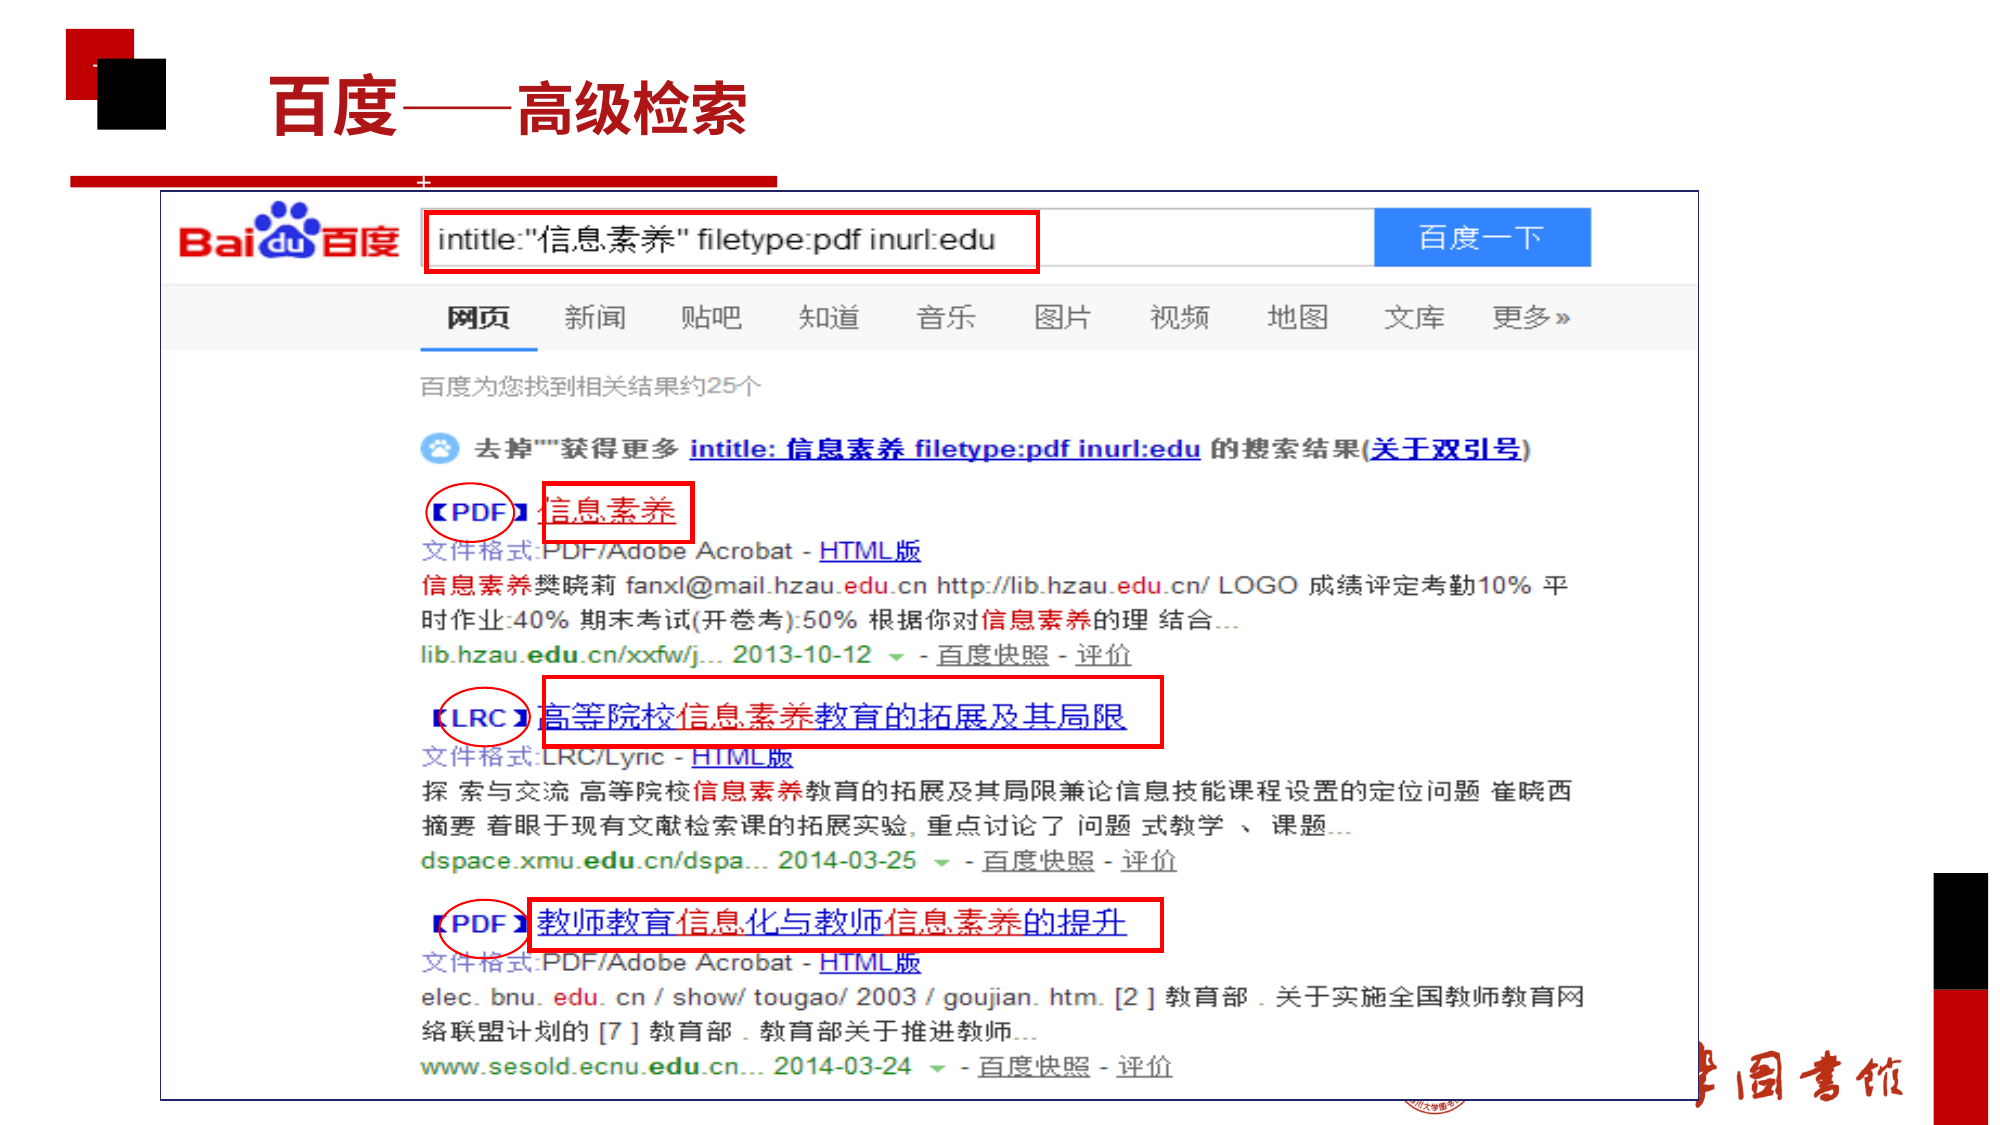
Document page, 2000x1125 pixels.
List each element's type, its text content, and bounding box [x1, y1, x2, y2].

text_box 百度——高级检索 [176, 56, 764, 151]
picture [1393, 1031, 1903, 1115]
picture [161, 191, 1698, 1100]
